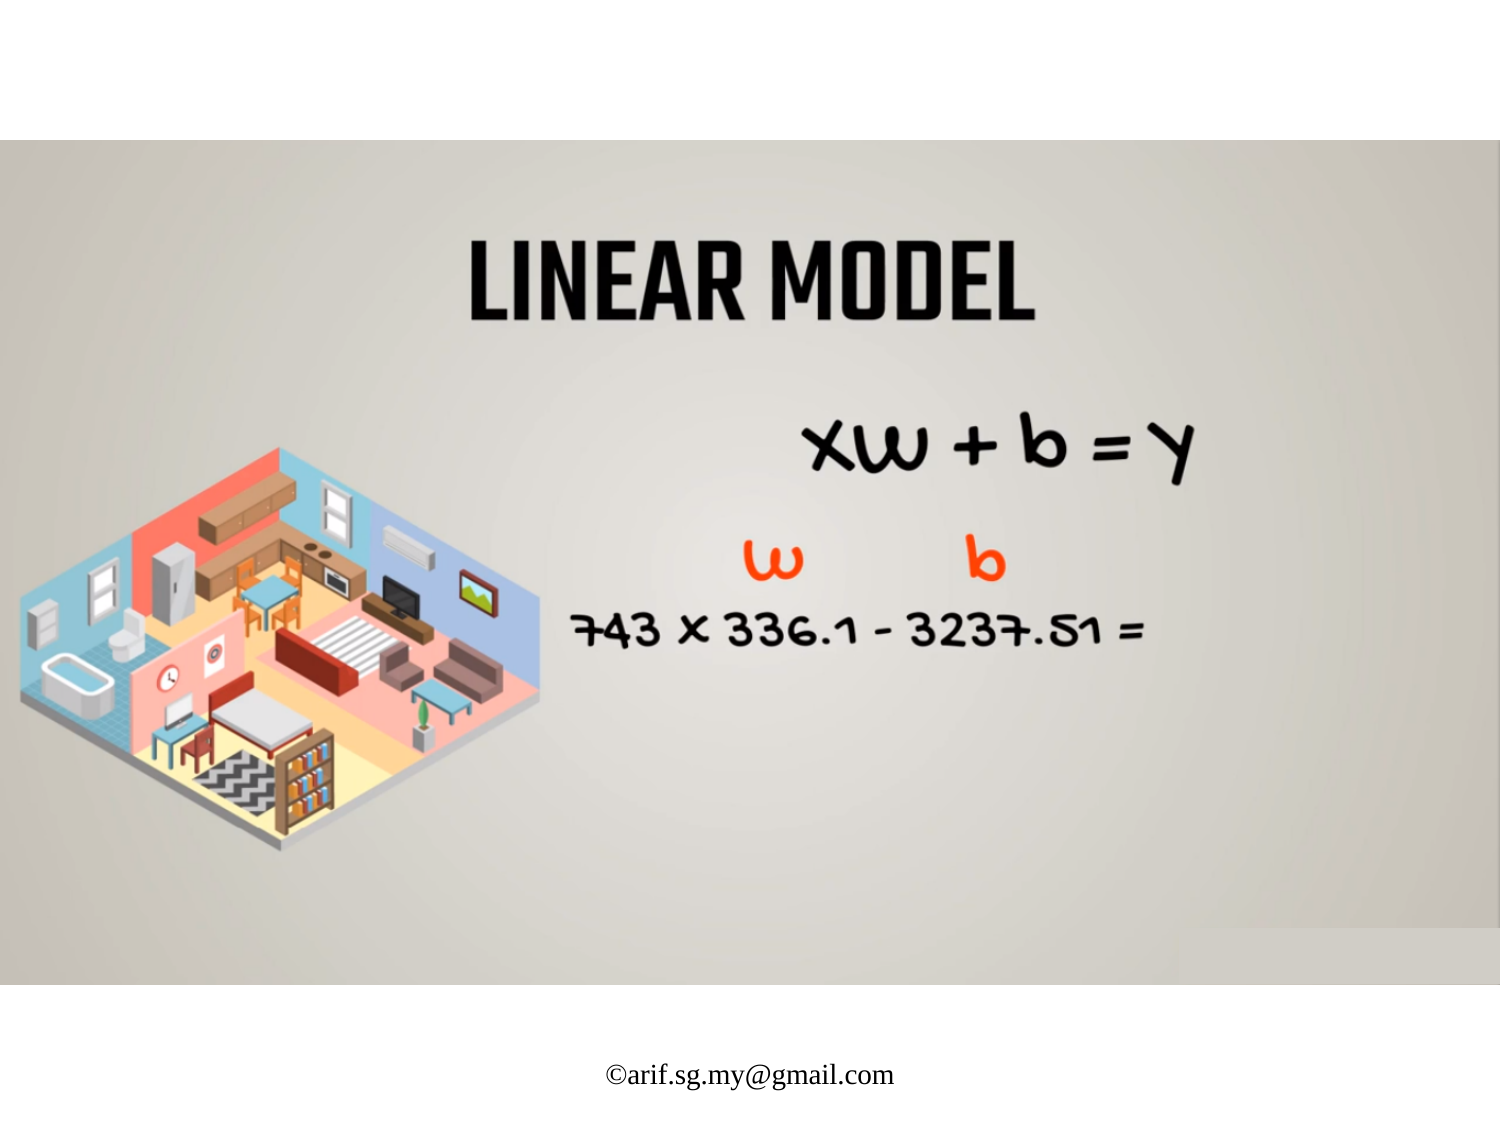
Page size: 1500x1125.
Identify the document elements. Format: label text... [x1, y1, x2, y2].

picture [0, 140, 1500, 985]
footer ©arif.sg.my@gmail.com [496, 1042, 1004, 1103]
